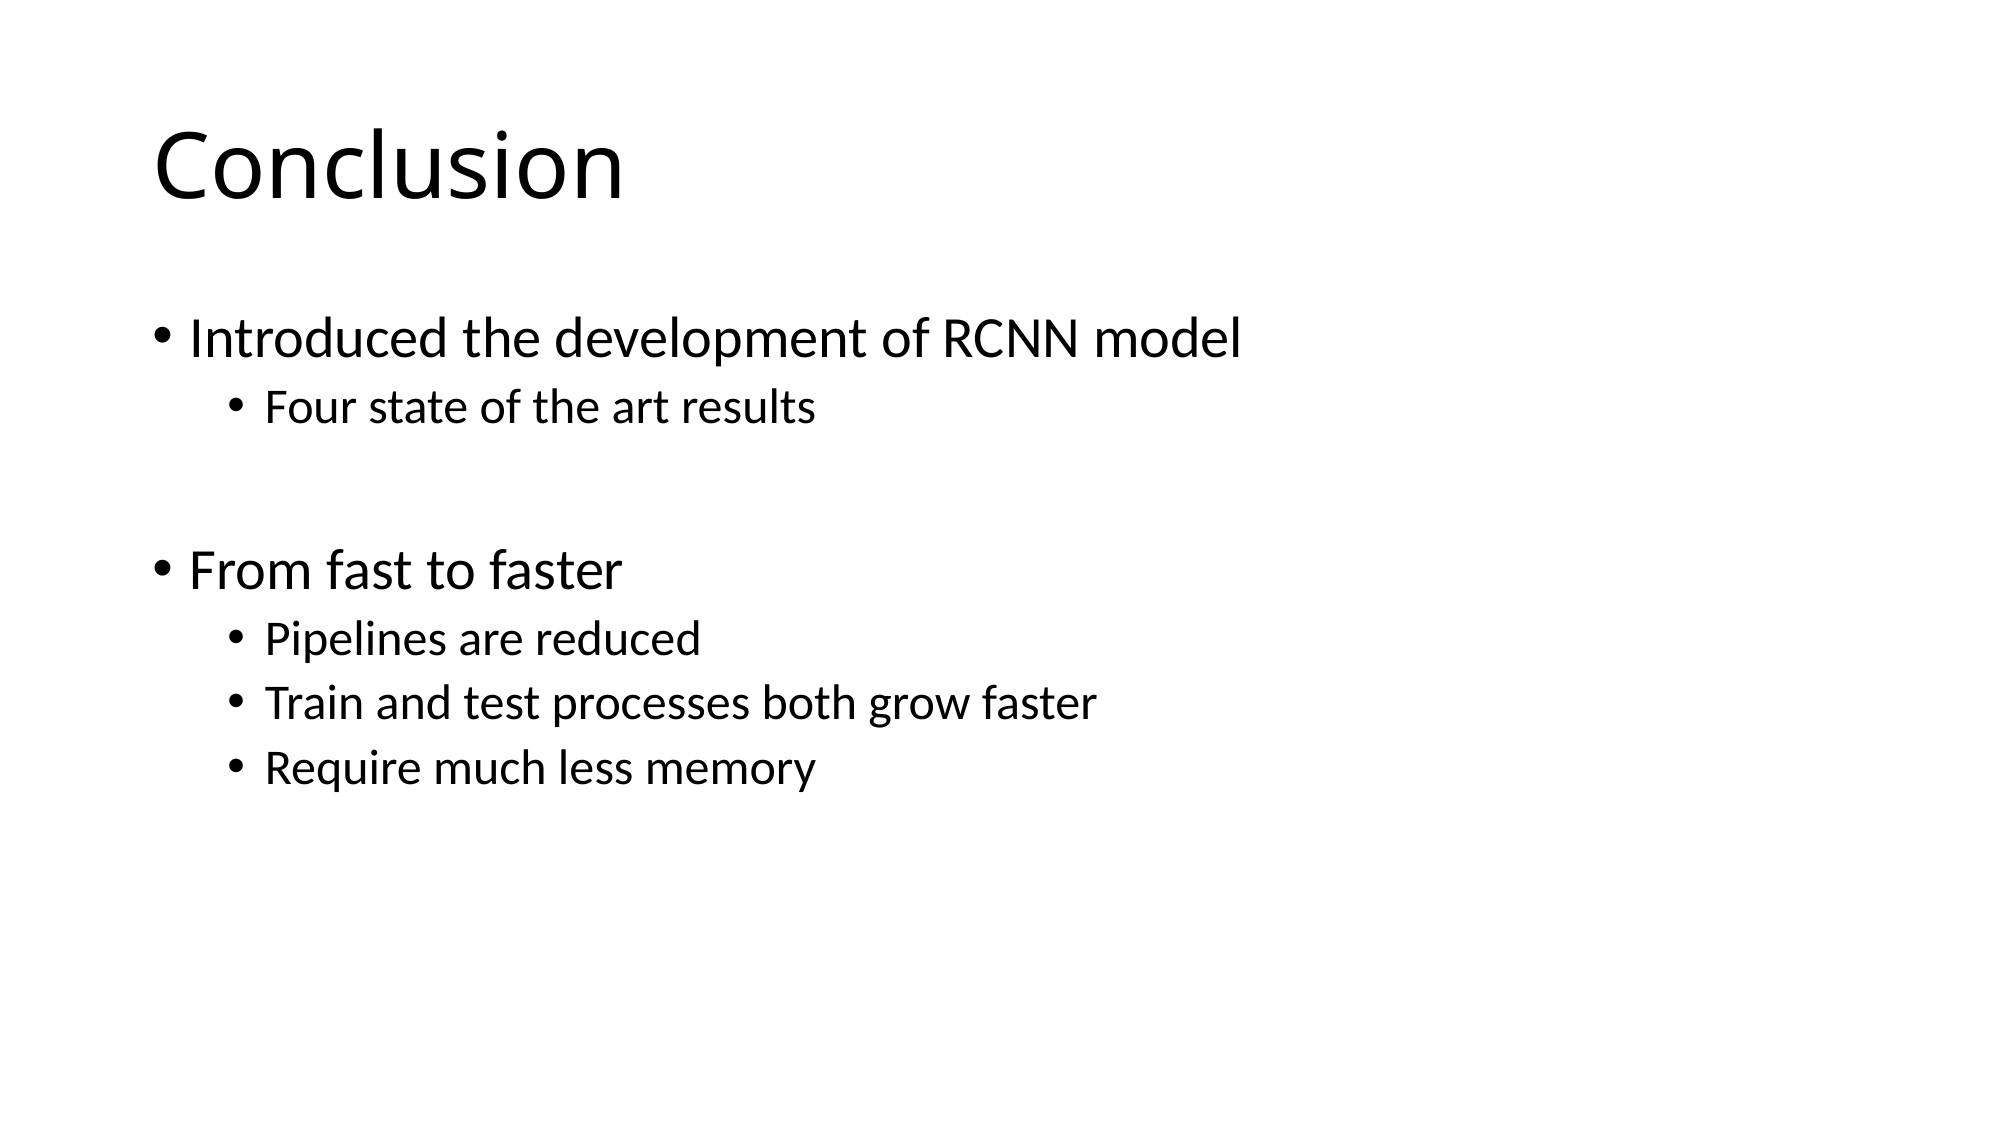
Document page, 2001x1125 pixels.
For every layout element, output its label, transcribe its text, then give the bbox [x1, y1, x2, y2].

title Conclusion [137, 59, 1863, 278]
list Introduced the development of RCNN model Four state of the art results From fast to faster Pipelines are reduced Train and test processes both grow faster Require much less memory [137, 299, 1863, 1014]
